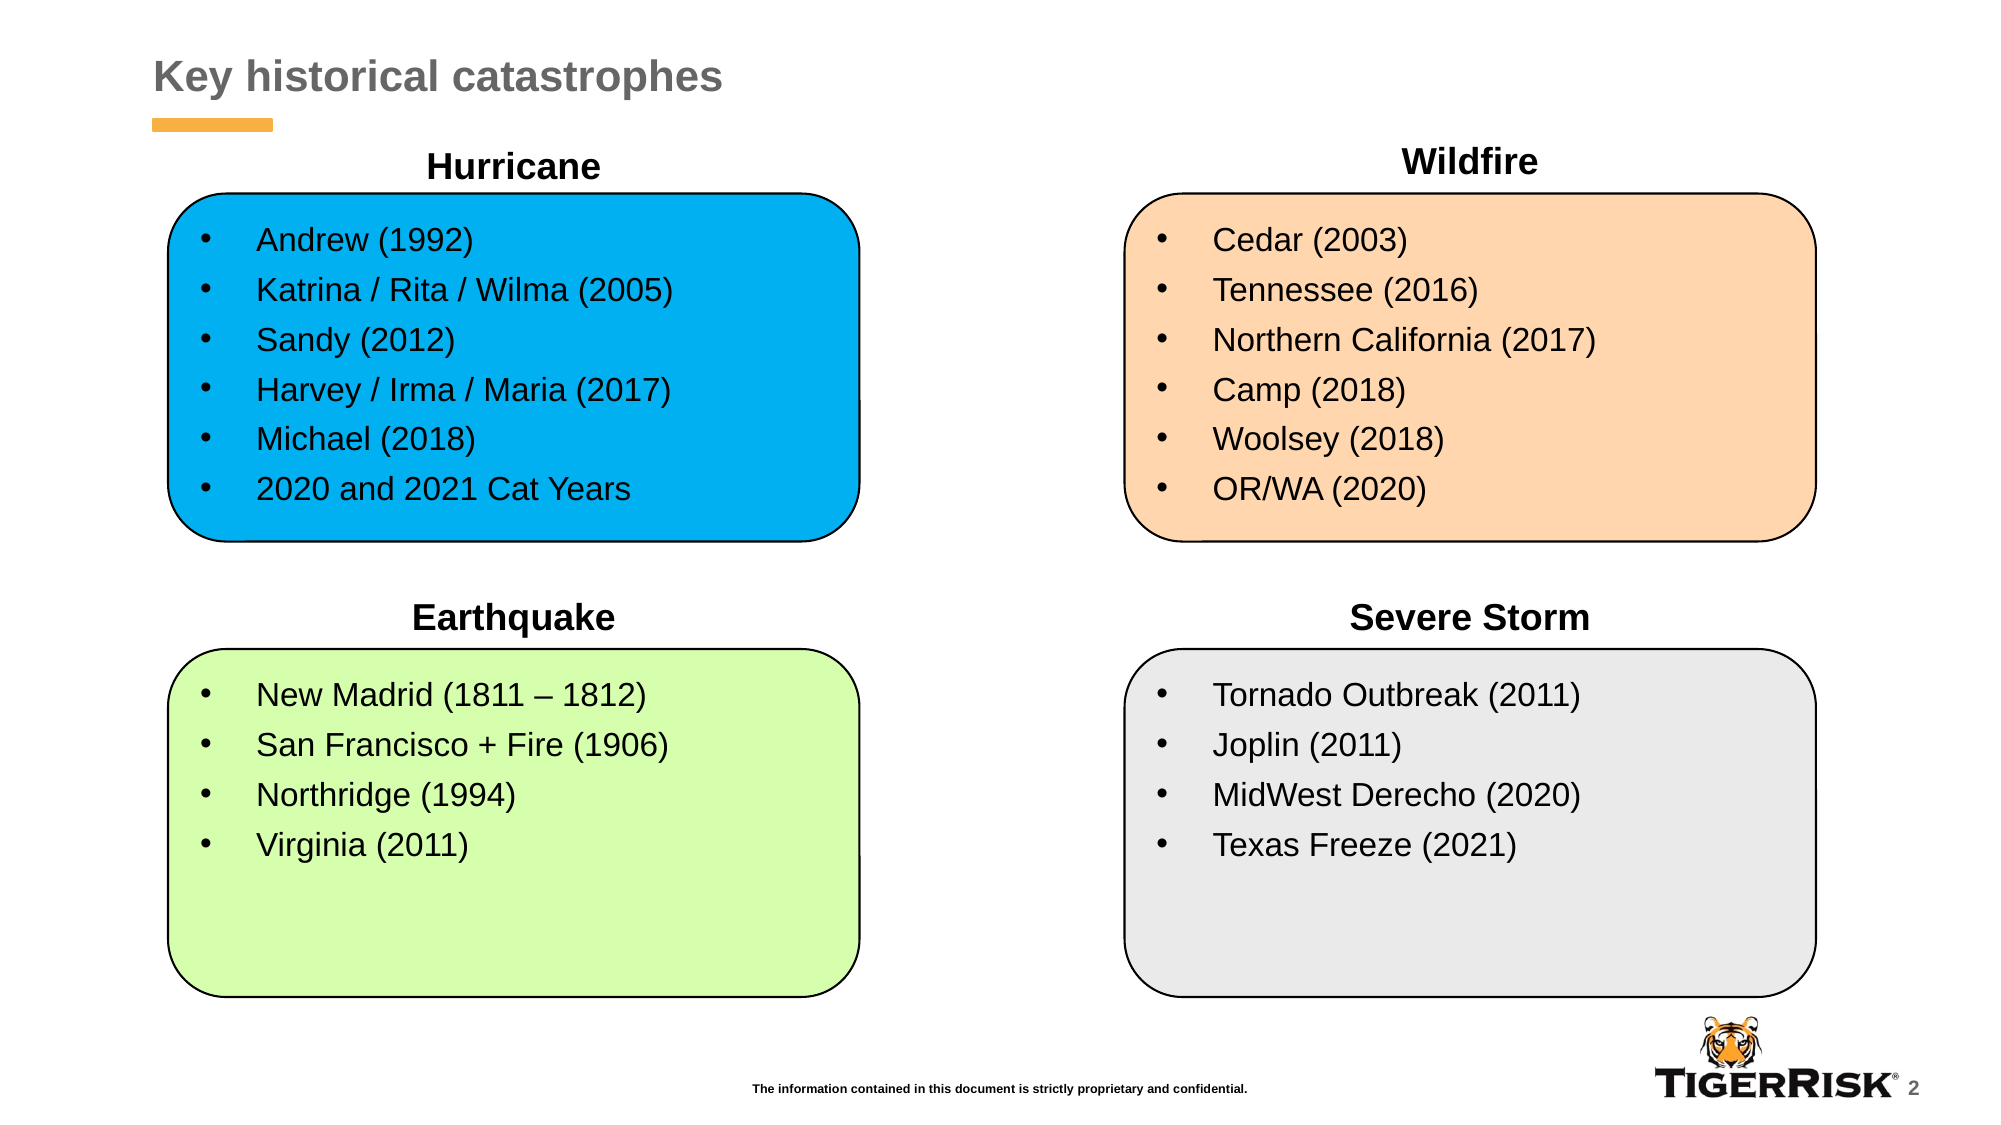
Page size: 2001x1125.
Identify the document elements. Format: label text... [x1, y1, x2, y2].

text_box Hurricane [237, 134, 790, 195]
text_box Severe Storm [1194, 585, 1747, 645]
text_box Andrew (1992) Katrina / Rita / Wilma (2005) Sandy (2012) Harvey / Irma / Maria (2017) Michael (2018) 2020 and 2021 Cat Years [168, 193, 860, 542]
text_box Earthquake [237, 585, 790, 645]
text_box Wildfire [1194, 129, 1747, 190]
picture [1651, 1009, 1902, 1098]
text_box New Madrid (1811 – 1812) San Francisco + Fire (1906) Northridge (1994) Virginia (2011) [168, 649, 860, 998]
text_box Cedar (2003) Tennessee (2016) Northern California (2017) Camp (2018) Woolsey (2018) OR/WA (2020) [1124, 193, 1817, 542]
text_box Tornado Outbreak (2011) Joplin (2011) MidWest Derecho (2020) Texas Freeze (2021) [1124, 649, 1817, 998]
title Key historical catastrophes [138, 40, 1751, 109]
